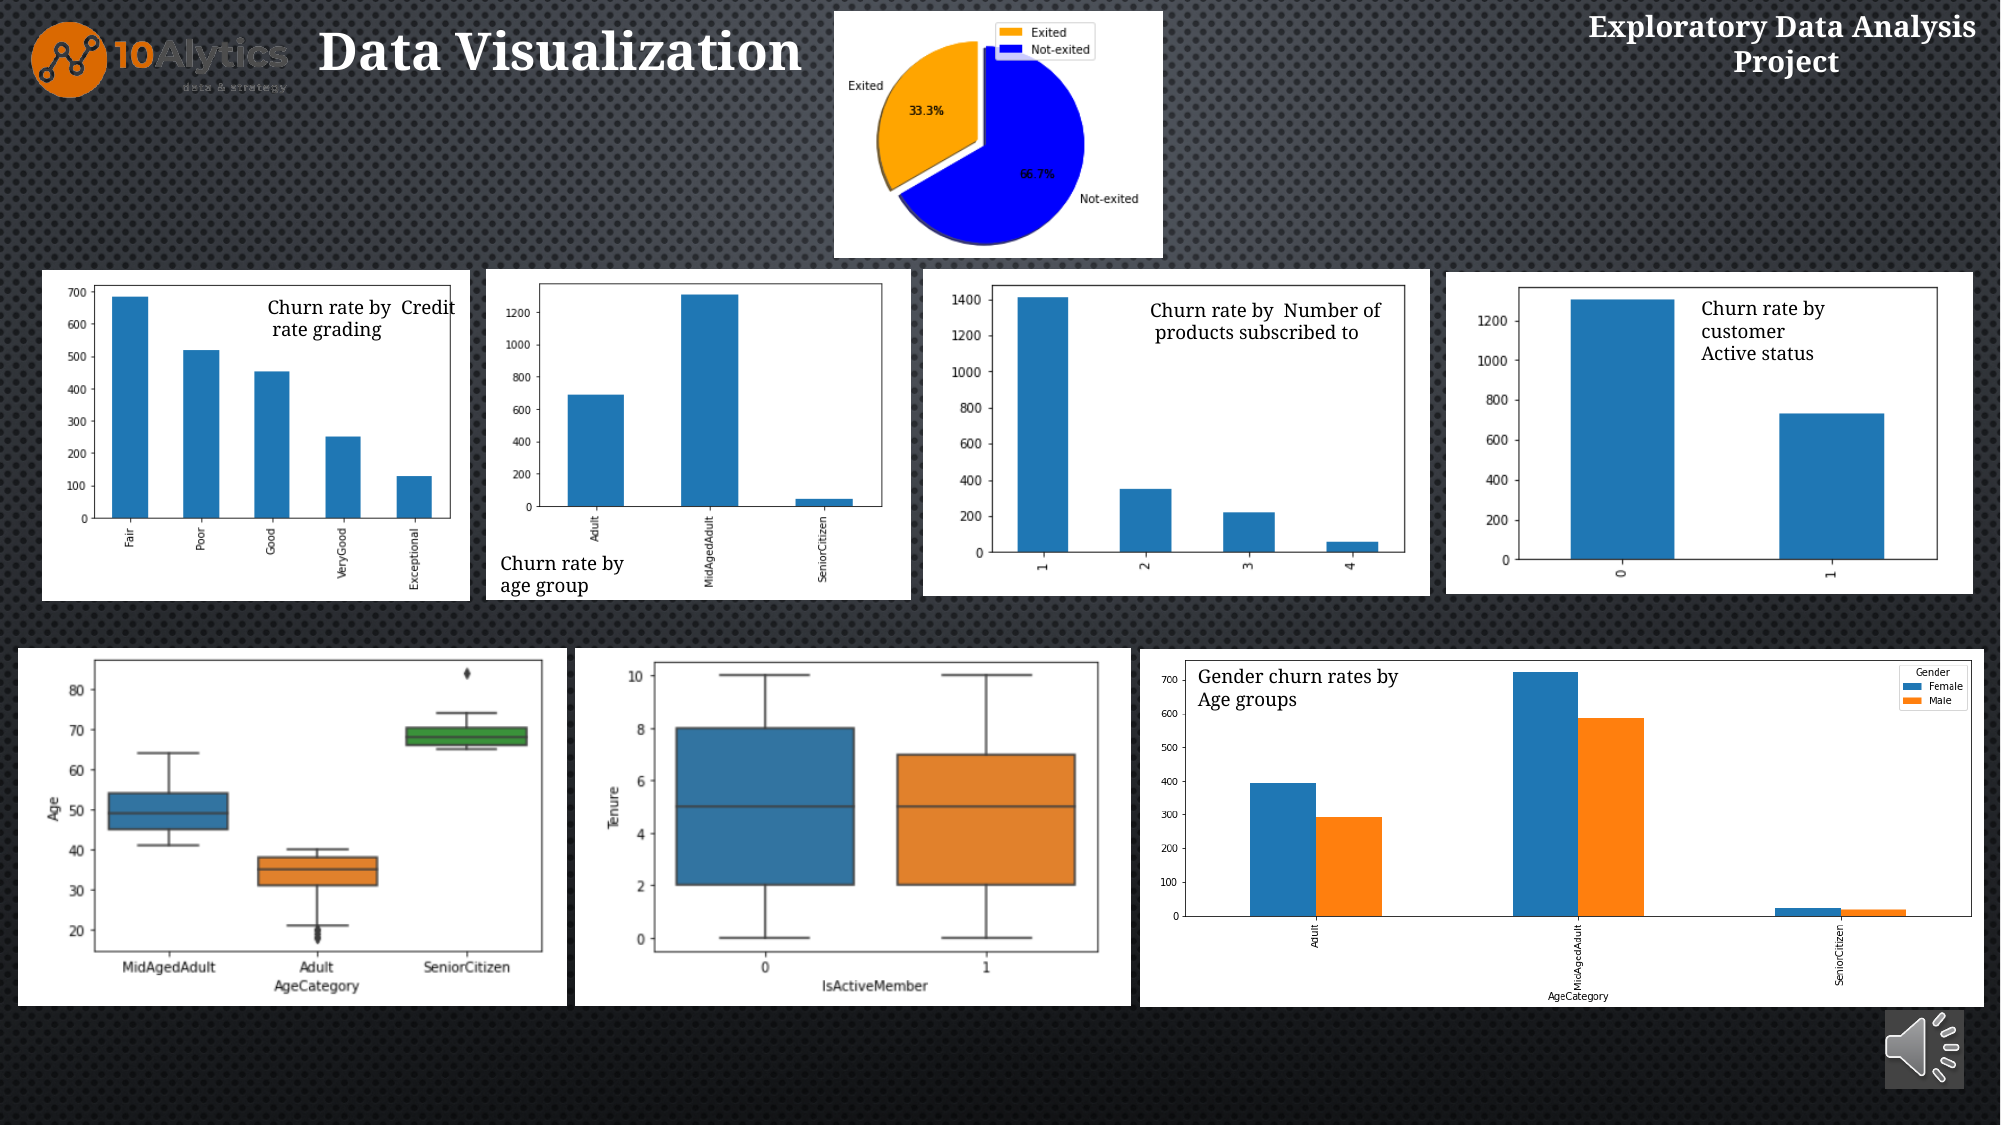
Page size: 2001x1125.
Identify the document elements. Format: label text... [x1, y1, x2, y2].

picture [833, 11, 1163, 259]
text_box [41, 270, 485, 601]
picture [1445, 272, 1974, 594]
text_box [923, 269, 1626, 597]
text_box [1139, 649, 1984, 1007]
picture [26, 18, 290, 105]
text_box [485, 269, 911, 606]
text_box Data Visualization [304, 11, 833, 89]
picture [575, 648, 1131, 1006]
picture [1884, 1009, 1965, 1090]
text_box Exploratory Data Analysis Project [1483, 1, 2000, 86]
picture [17, 648, 567, 1006]
